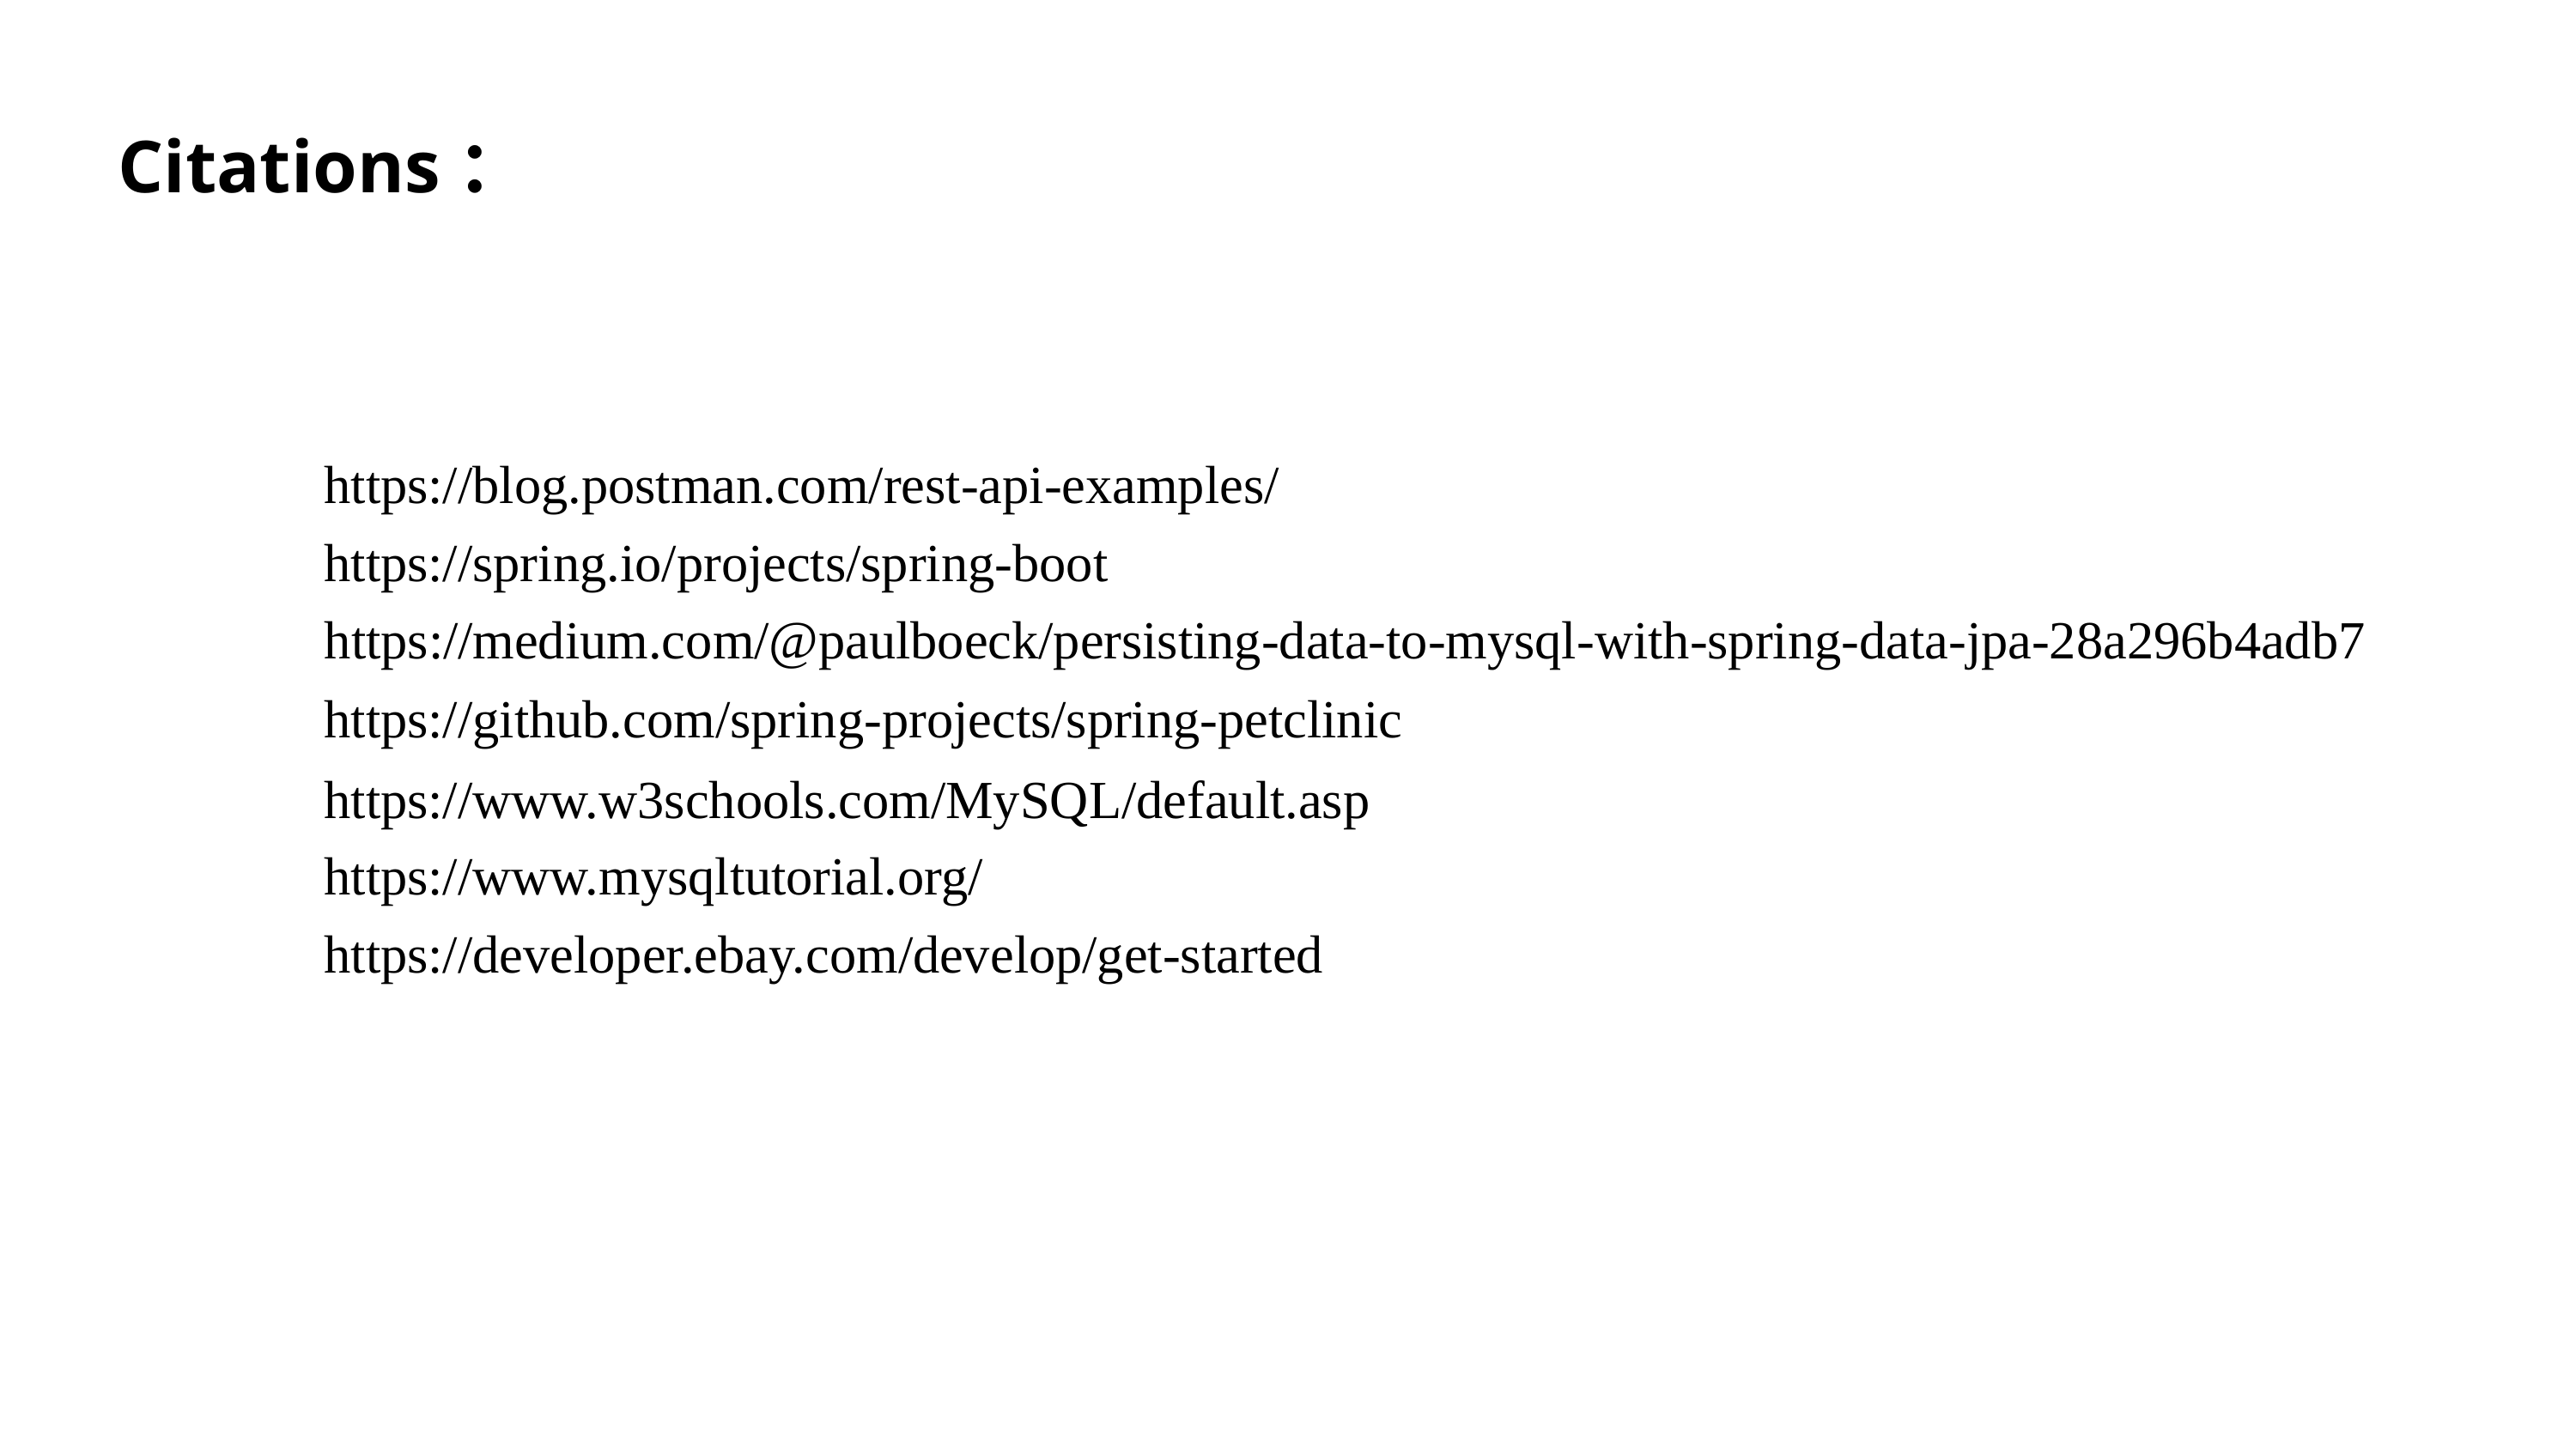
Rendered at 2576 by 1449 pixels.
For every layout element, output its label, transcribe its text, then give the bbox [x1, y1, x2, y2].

text_box https://developer.ebay.com/develop/get-started [312, 912, 1760, 991]
text_box https://blog.postman.com/rest-api-examples/ [312, 443, 1760, 521]
text_box https://medium.com/@paulboeck/persisting-data-to-mysql-with-spring-data-jpa-28a296b4adb7 [312, 598, 2481, 676]
text_box https://www.mysqltutorial.org/ [312, 835, 1760, 912]
text_box https://www.w3schools.com/MySQL/default.asp [312, 758, 1760, 835]
text_box https://github.com/spring-projects/spring-petclinic [312, 677, 1760, 755]
text_box Citations： [118, 72, 2576, 335]
text_box https://spring.io/projects/spring-boot [312, 521, 1760, 598]
